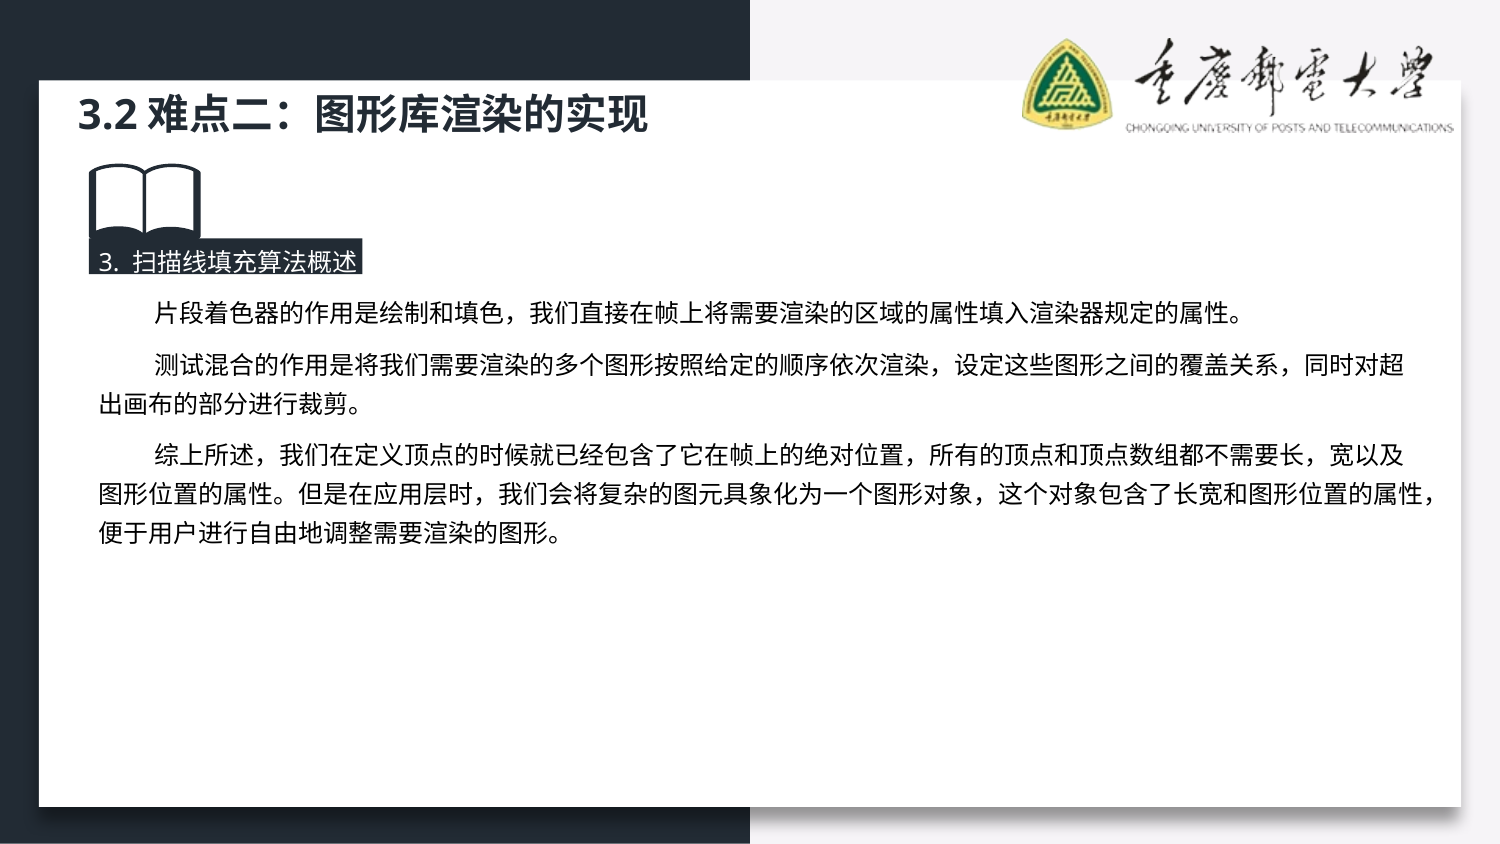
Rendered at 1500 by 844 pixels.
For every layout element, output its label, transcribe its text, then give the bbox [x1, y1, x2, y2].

text_box [88, 163, 201, 230]
text_box 3. 扫描线填充算法概述 片段着色器的作用是绘制和填色，我们直接在帧上将需要渲染的区域的属性填入渲染器规定的属性。 测试混合的作用是将我们需要渲染的多个图形按照给定的顺序依次渲染，设定这些图形之间的覆盖关系，同时对超出画布的部分进行裁剪。 综上所述，我们在定义顶点的时候就已经包含了它在帧上的绝对位置，所有的顶点和顶点数组都不需要长，宽以及图形位置的属性。但是在应用层时，我们会将复杂的图元具象化为一个图形对象，这个对象包含了长宽和图形位置的属性，便于用户进行自由地调整需要渲染的图形。 [83, 230, 1443, 607]
text_box 3.2难点二：图形库渲染的实现 [63, 80, 664, 146]
picture [1022, 38, 1454, 133]
text_box 点集，线段集，闭合线段，三角形集，多边形 [38, 79, 1462, 808]
